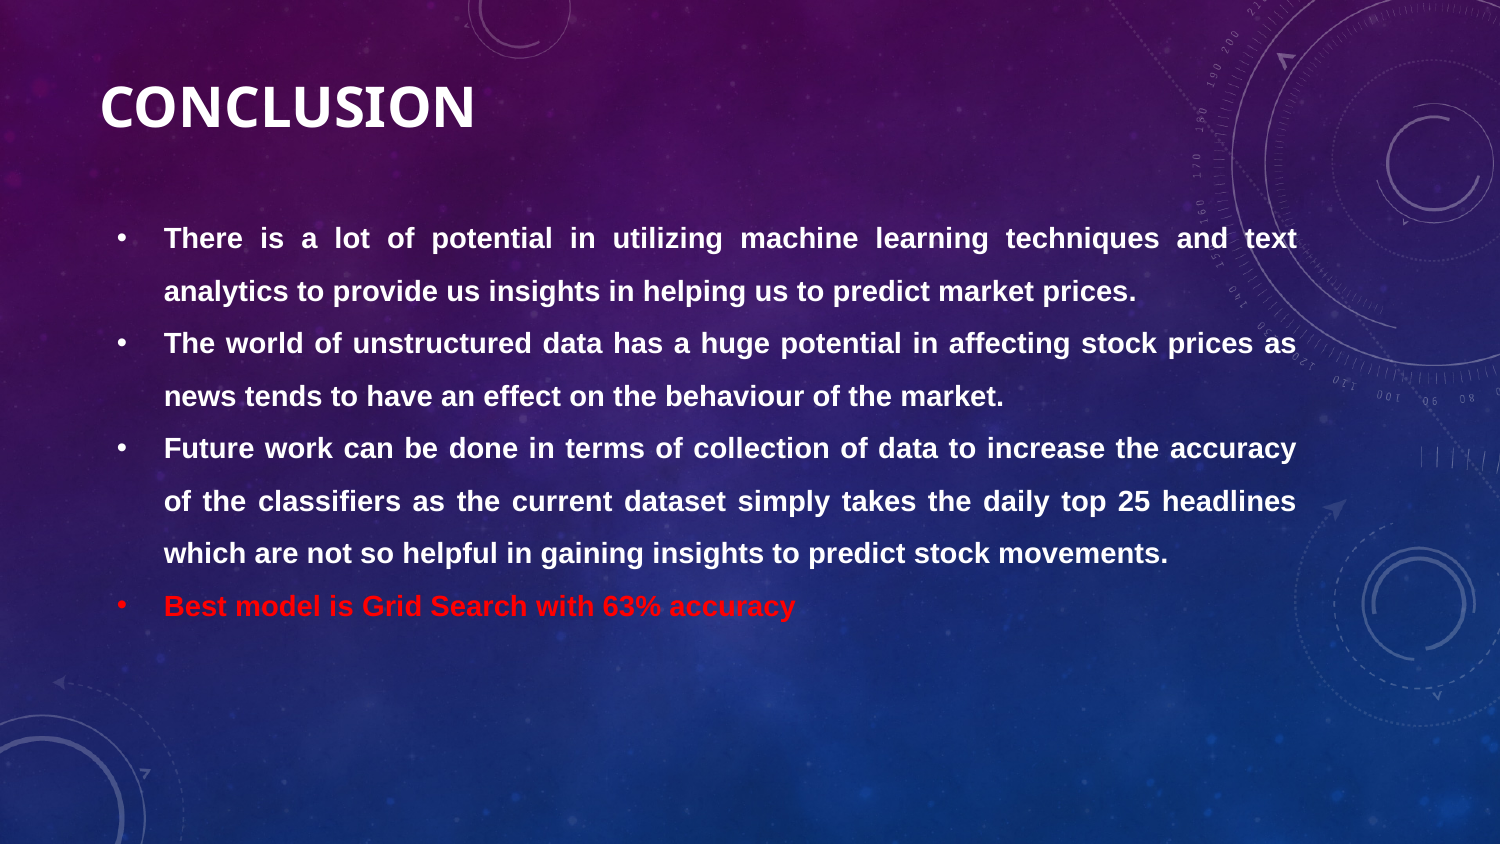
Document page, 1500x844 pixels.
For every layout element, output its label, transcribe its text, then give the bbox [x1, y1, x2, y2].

picture [0, 0, 1500, 844]
text_box There is a lot of potential in utilizing machine learning techniques and text analytics to provide us insights in helping us to predict market prices. The world of unstructured data has a huge potential in affecting stock prices as news tends to have an effect on the behaviour of the market. Future work can be done in terms of collection of data to increase the accuracy of the classifiers as the current dataset simply takes the daily top 25 headlines which are not so helpful in gaining insights to predict stock movements. Best model is Grid Search with 63% accuracy [102, 194, 1313, 662]
text_box CONCLUSION [84, 15, 1331, 195]
